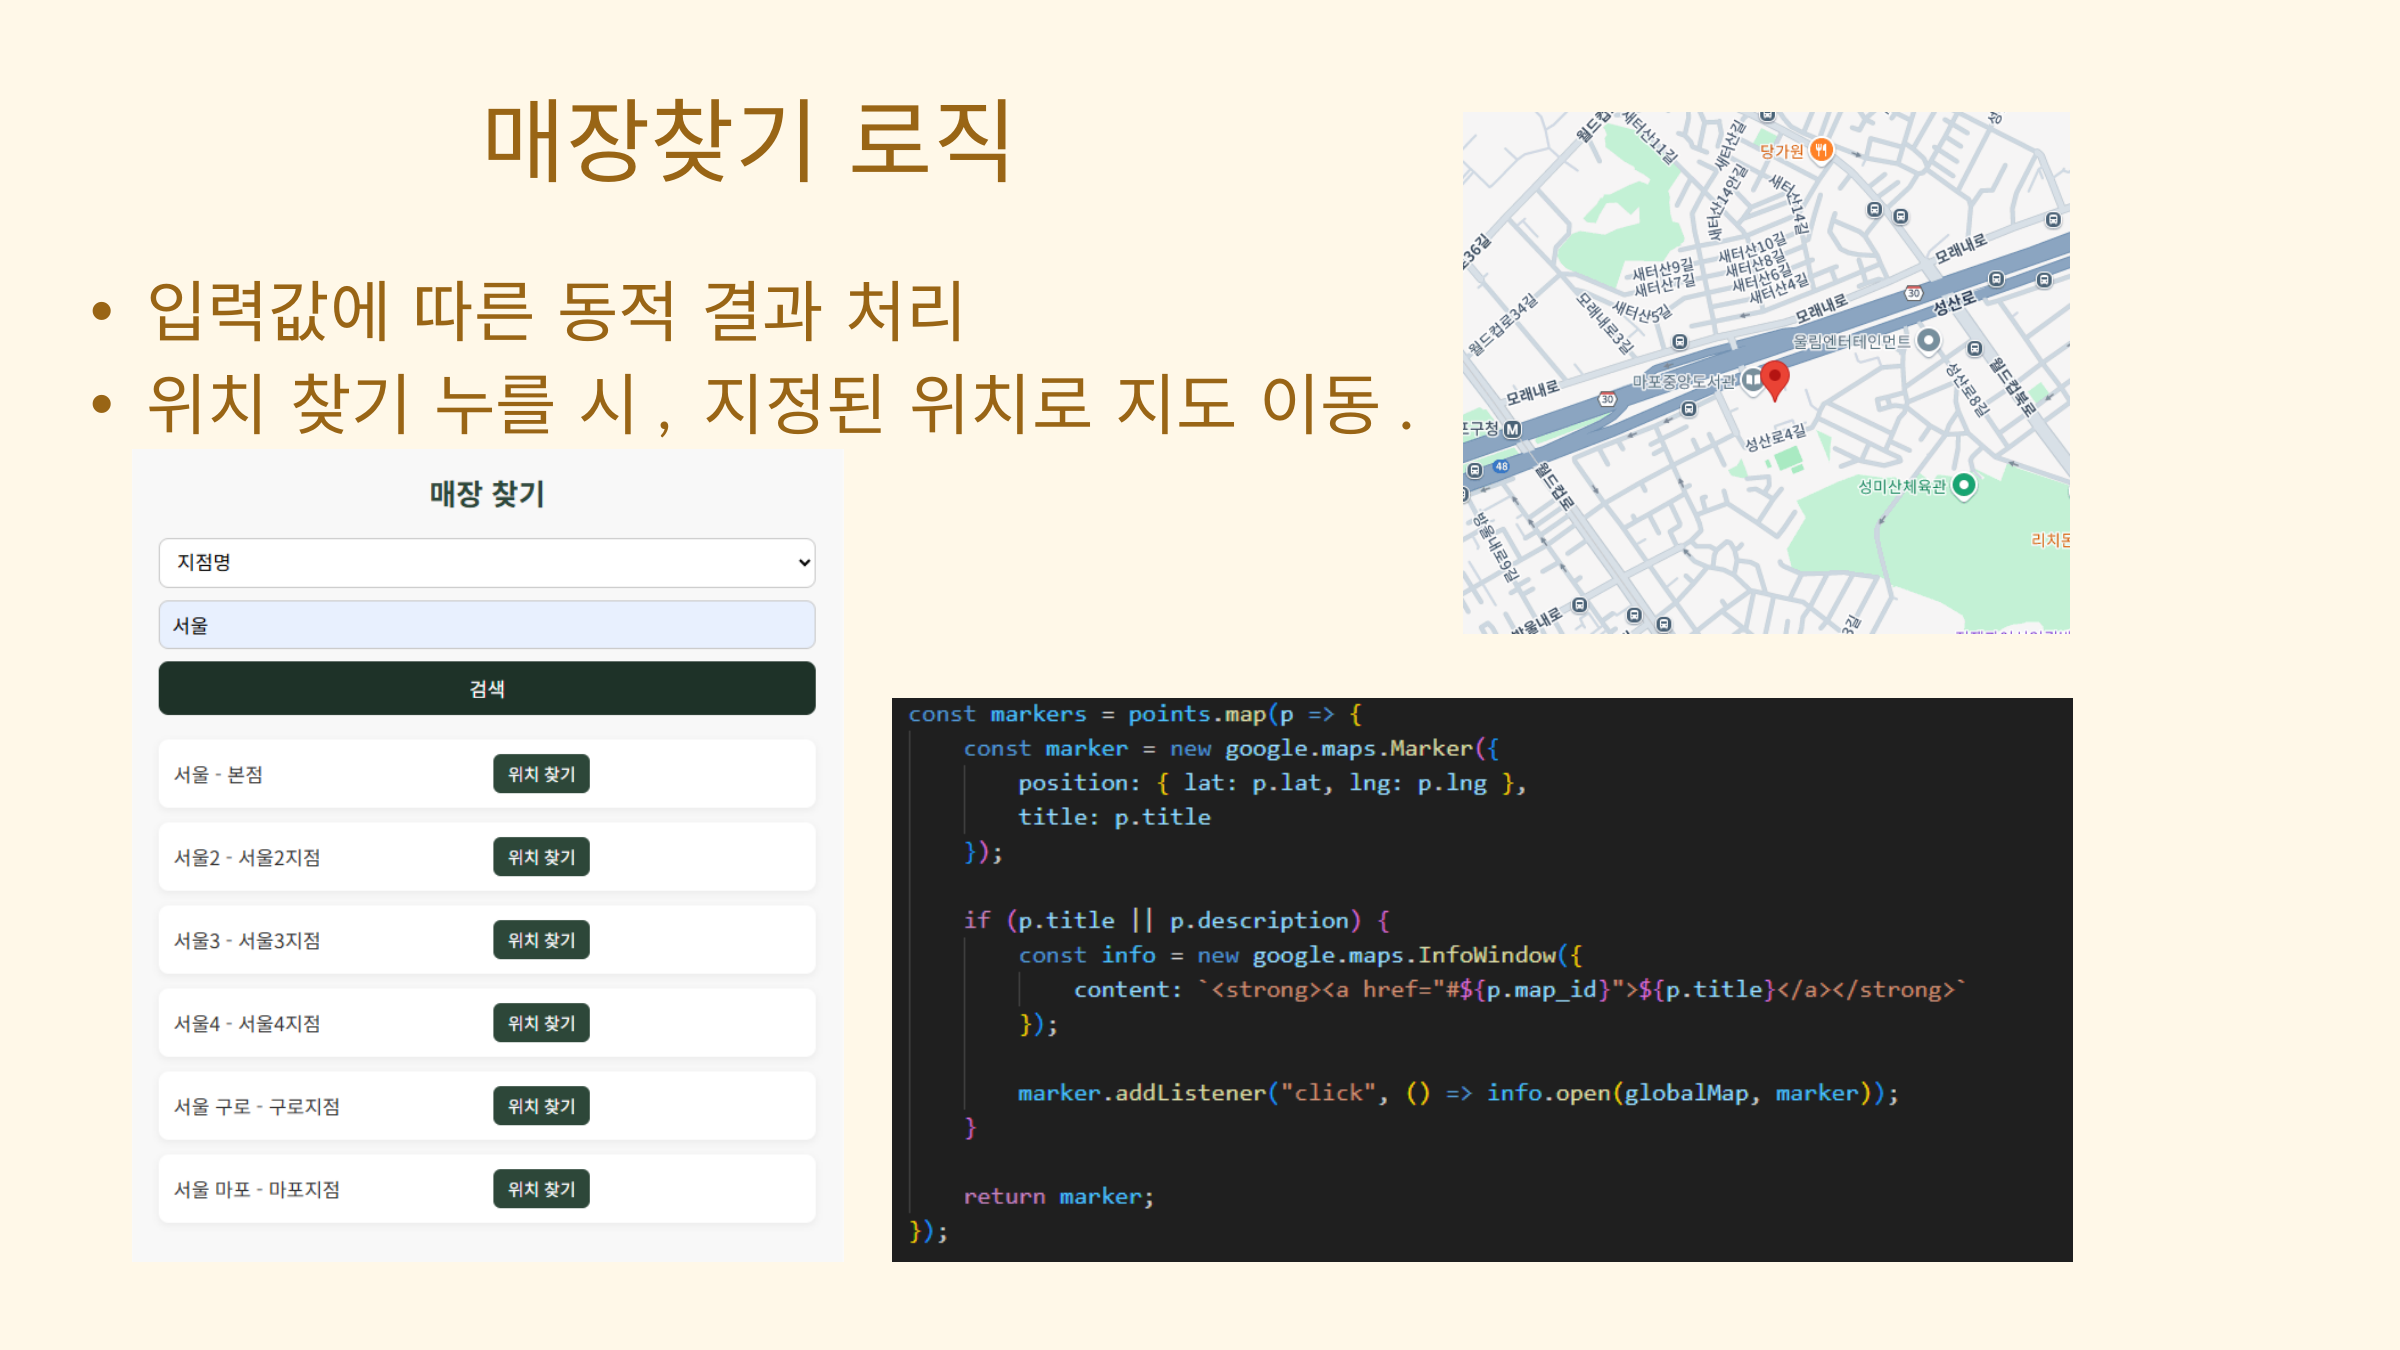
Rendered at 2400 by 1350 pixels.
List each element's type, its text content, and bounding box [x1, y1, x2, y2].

text_box 입력값에 따른 동적 결과 처리 위치 찾기 누를 시, 지정된 위치로 지도 이동. [75, 262, 1425, 1005]
picture [132, 449, 844, 1262]
text_box 매장찾기 로직 [75, 45, 1425, 233]
picture [892, 697, 2073, 1262]
picture [1463, 112, 2071, 634]
